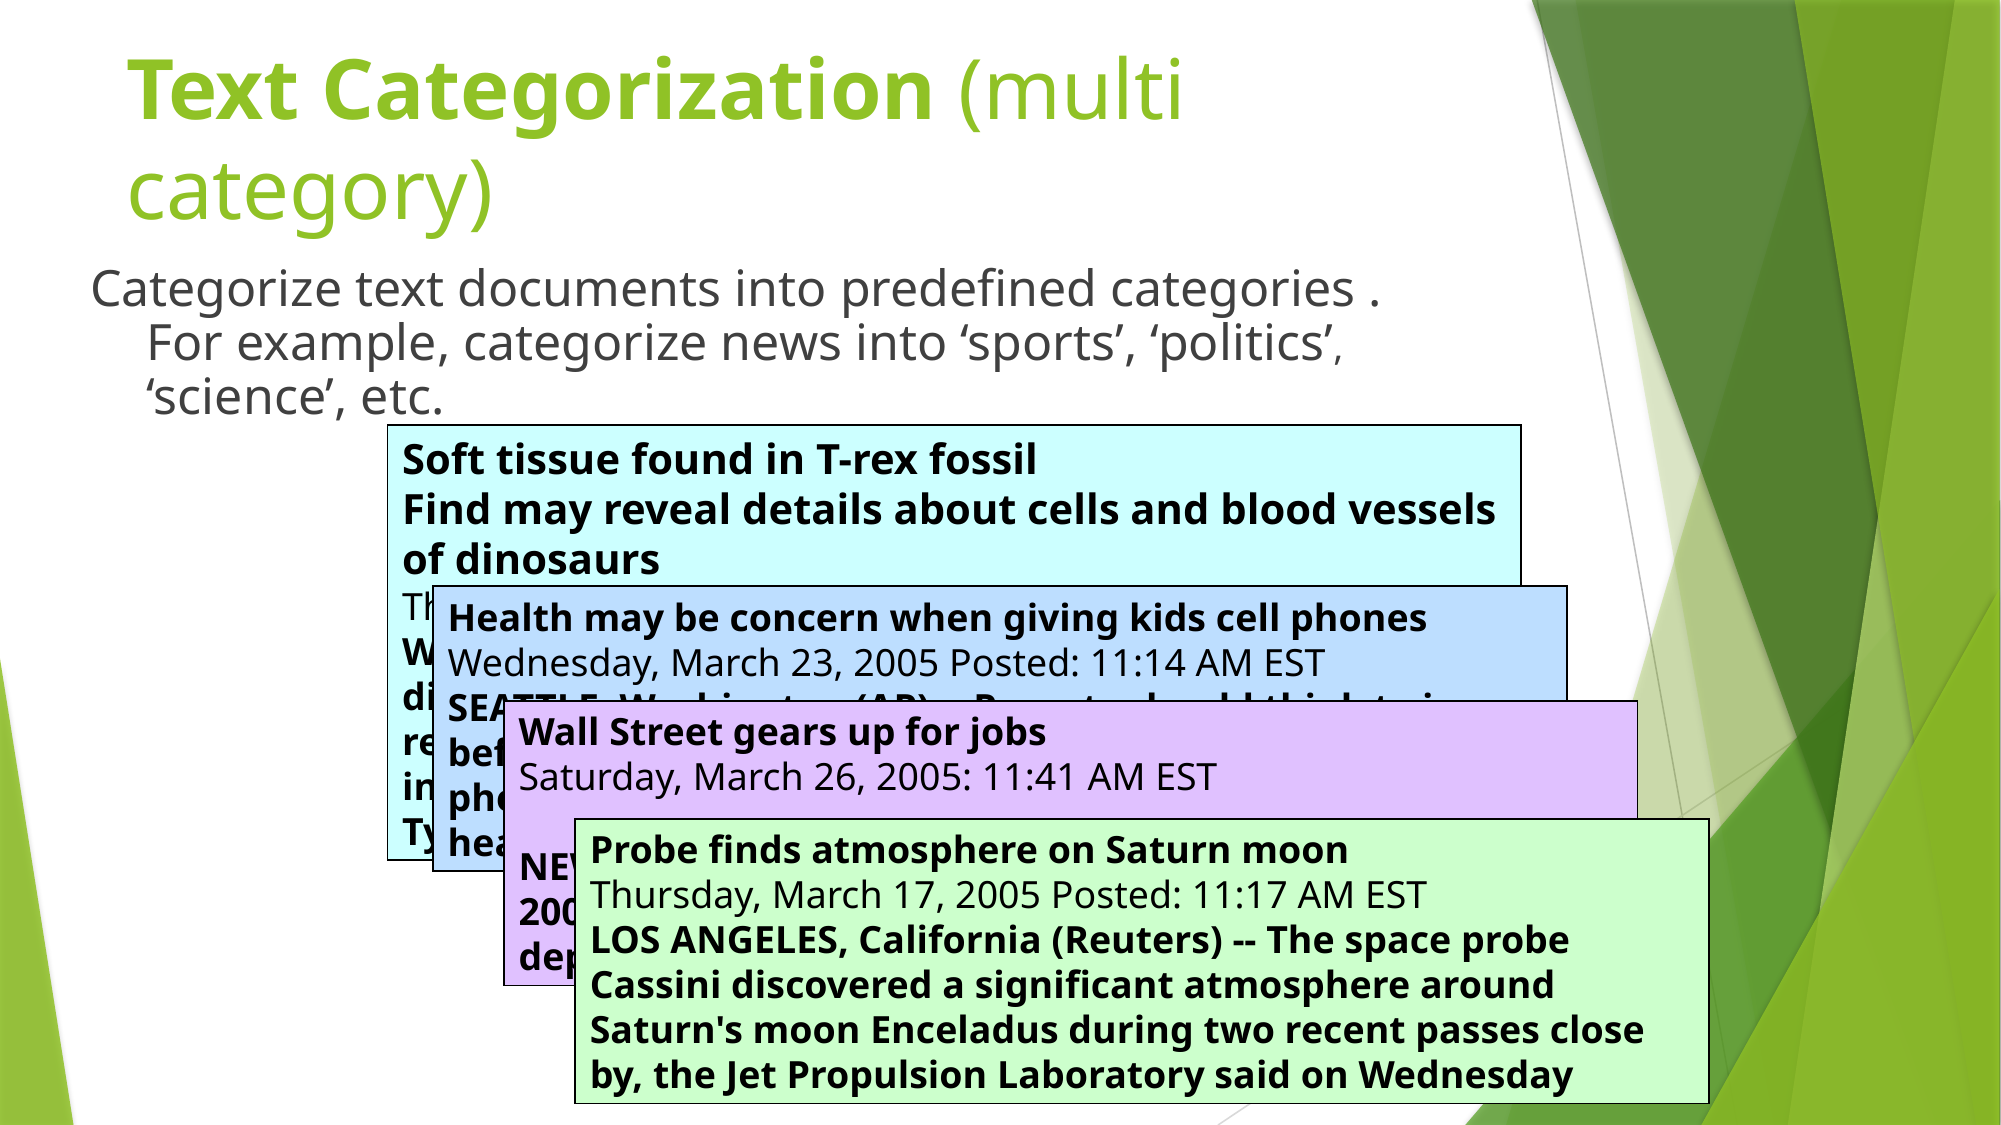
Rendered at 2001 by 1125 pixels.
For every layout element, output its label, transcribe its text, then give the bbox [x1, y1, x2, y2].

list Categorize text documents into predefined categories . For example, categorize news into ‘sports’, ‘politics’, ‘science’, etc. [75, 255, 1426, 999]
title Text Categorization (multi category) [111, 28, 1522, 246]
text_box Wall Street gears up for jobs Saturday, March 26, 2005: 11:41 AM EST NEW YORK (CNN/Money) - Investors on Inflation Watch 2005 have a big week to look forward to -- or be wary of -- depending on how you look at it. [503, 700, 1638, 986]
text_box Probe finds atmosphere on Saturn moon Thursday, March 17, 2005 Posted: 11:17 AM EST LOS ANGELES, California (Reuters) -- The space probe Cassini discovered a significant atmosphere around Saturn's moon Enceladus during two recent passes close by, the Jet Propulsion Laboratory said on Wednesday [574, 818, 1709, 1104]
text_box Soft tissue found in T-rex fossil Find may reveal details about cells and blood vessels of dinosaurs Thursday, March 24, 2005 Posted: 3:14 PM EST WASHINGTON (AP) -- For more than a century, the study of dinosaurs has been limited to fossilized bones. Now, researchers have recovered 70-million-year-old soft tissue, including what may be blood vessels and cells, from a Tyrannosaurus rex. [387, 425, 1522, 860]
text_box Health may be concern when giving kids cell phones Wednesday, March 23, 2005 Posted: 11:14 AM EST SEATTLE, Washington (AP) -- Parents should think twice before giving in to a middle-schooler's demands for a cell phone, some scientists say, because potential long-term health risks remain unclear. [432, 586, 1567, 871]
